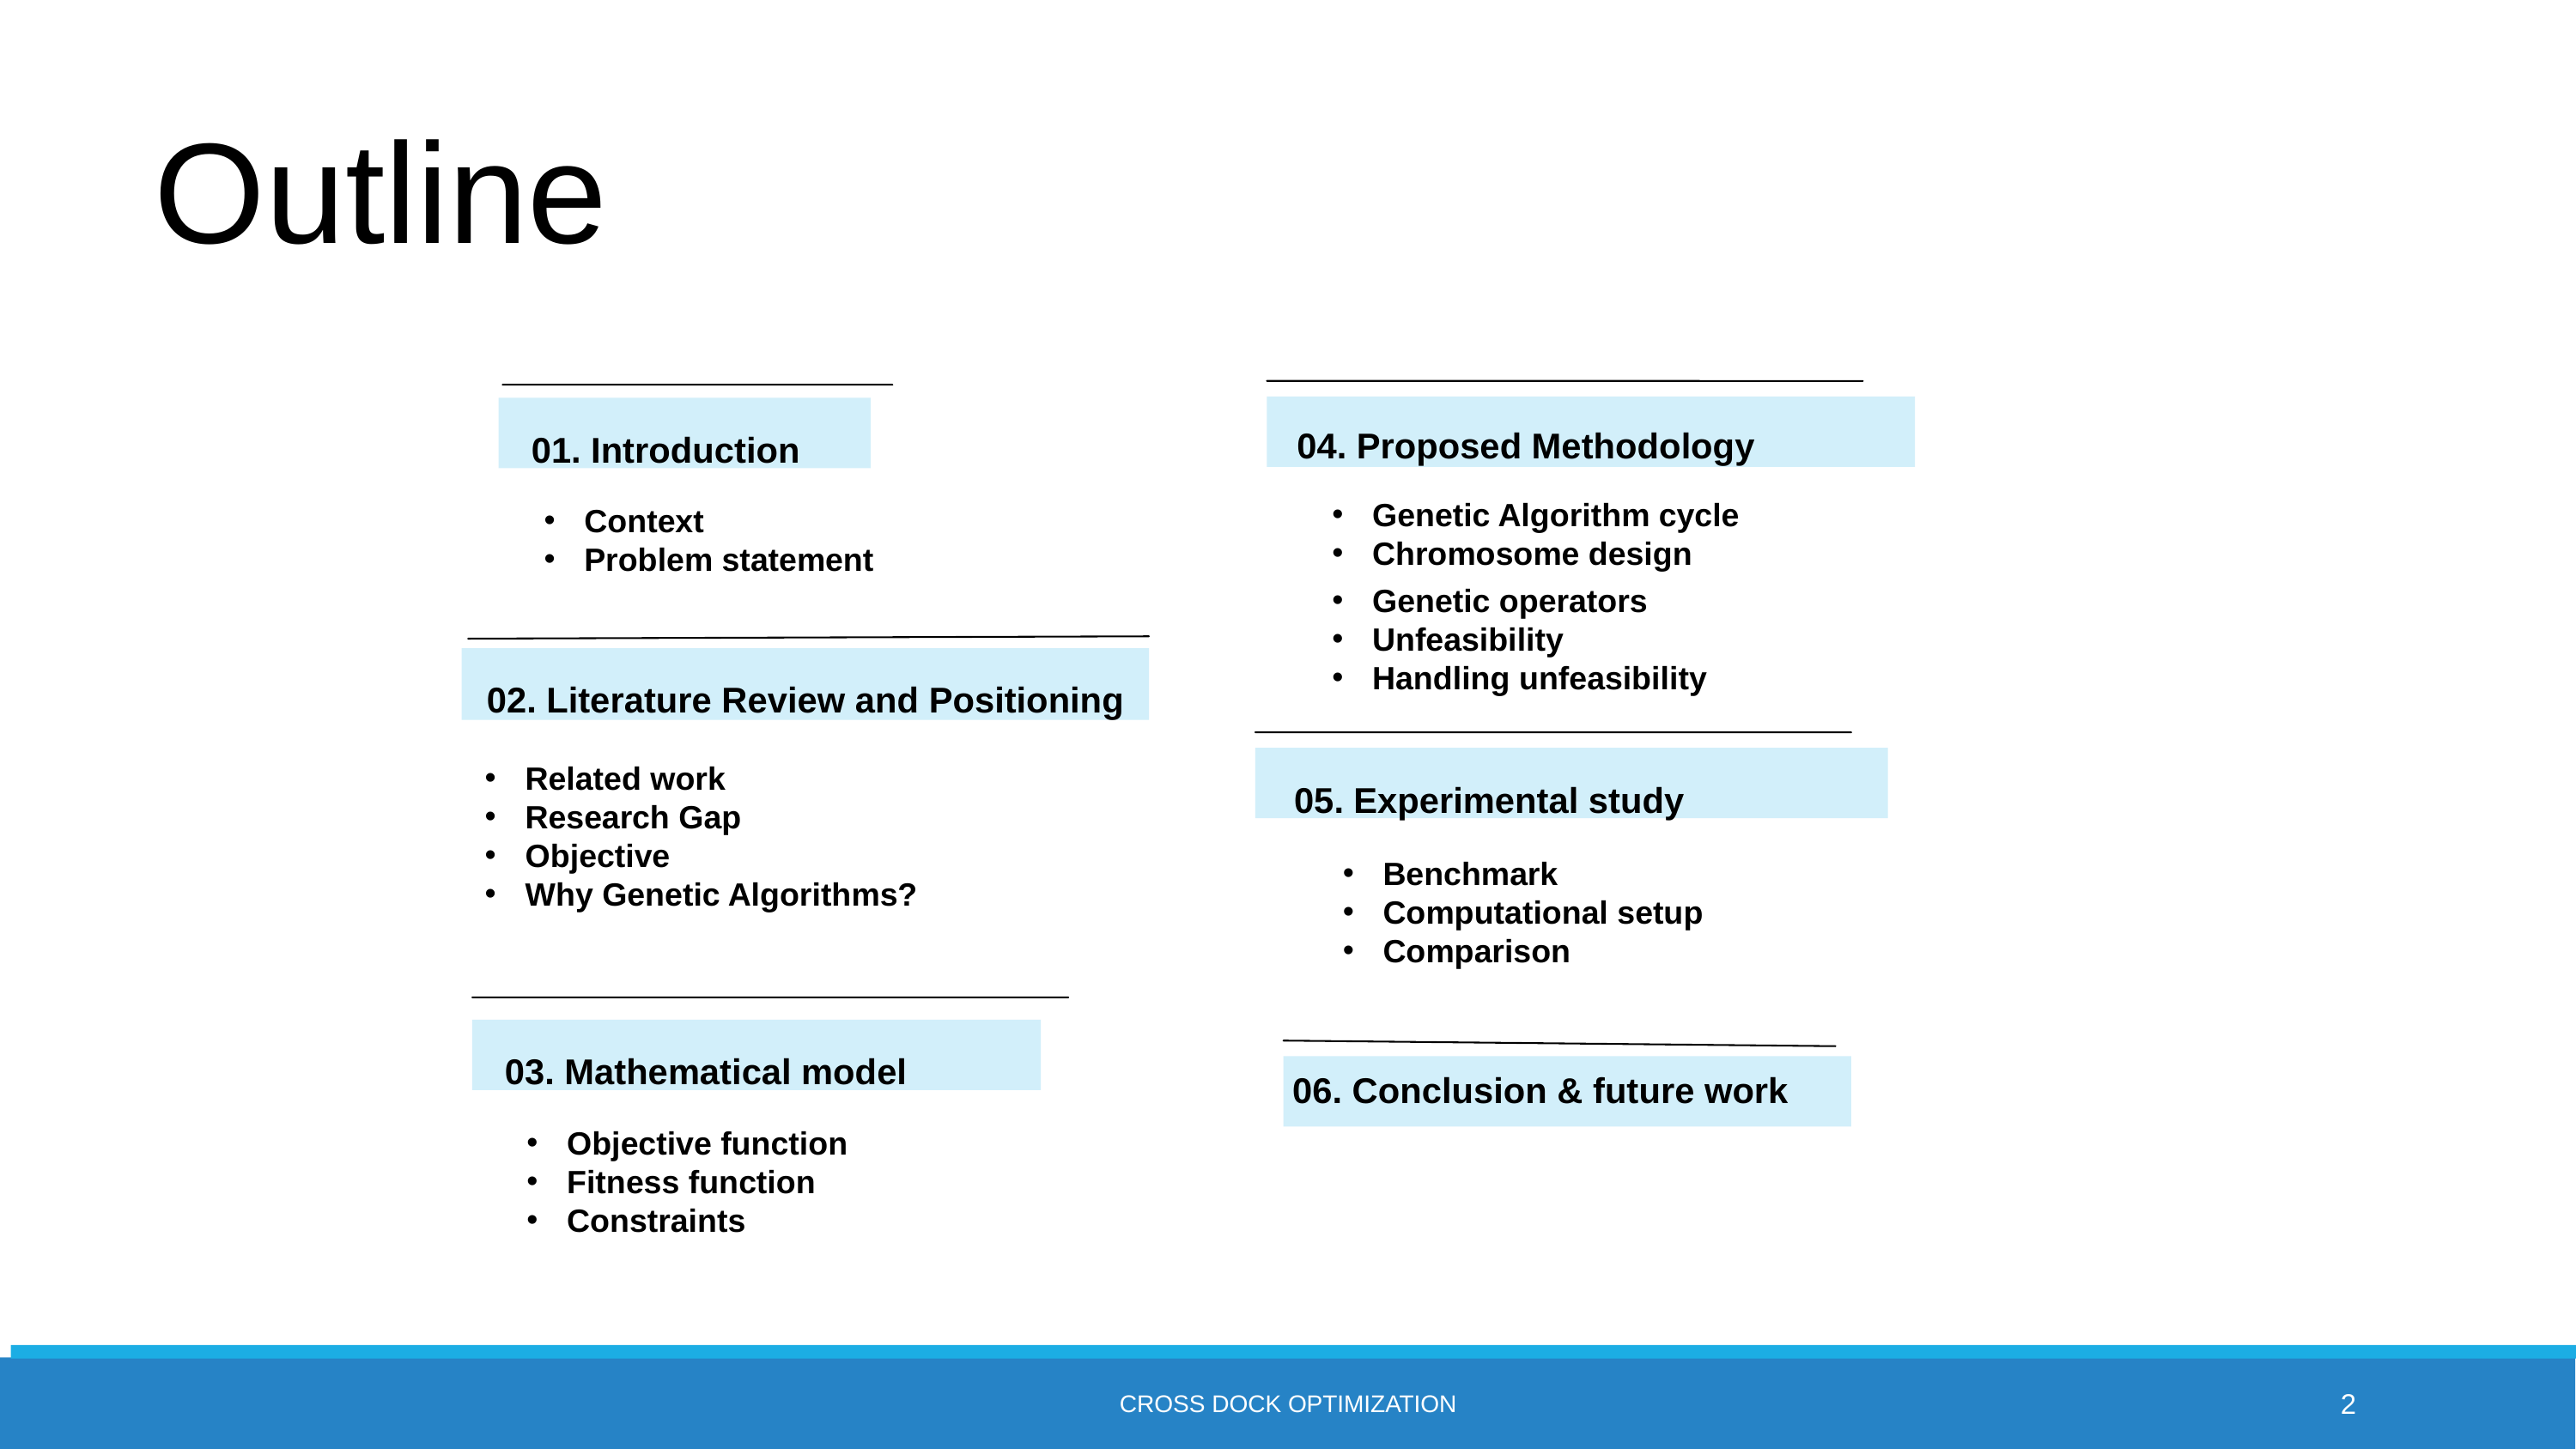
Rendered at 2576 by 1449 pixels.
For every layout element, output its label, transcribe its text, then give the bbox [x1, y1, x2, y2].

text_box Benchmark Computational setup Comparison [1329, 846, 1899, 976]
text_box Objective function Fitness function Constraints [513, 1116, 1083, 1246]
text_box Related work Research Gap Objective Why Genetic Algorithms? [471, 751, 1150, 919]
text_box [1255, 731, 1889, 819]
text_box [1266, 380, 1916, 468]
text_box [460, 632, 1578, 721]
text_box [1283, 1056, 1851, 1127]
text_box Genetic Algorithm cycle Chromosome design [1319, 488, 1888, 573]
text_box Context Problem statement [531, 494, 1101, 623]
slide_number 2 [2092, 1364, 2369, 1442]
text_box Outline [154, 78, 751, 272]
footer Cross dock optimization [779, 1364, 1798, 1442]
text_box 06. Conclusion & future work [1292, 1029, 1975, 1112]
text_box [498, 384, 904, 469]
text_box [471, 997, 1214, 1091]
text_box Genetic operators Unfeasibility Handling unfeasibility [1319, 573, 1888, 702]
